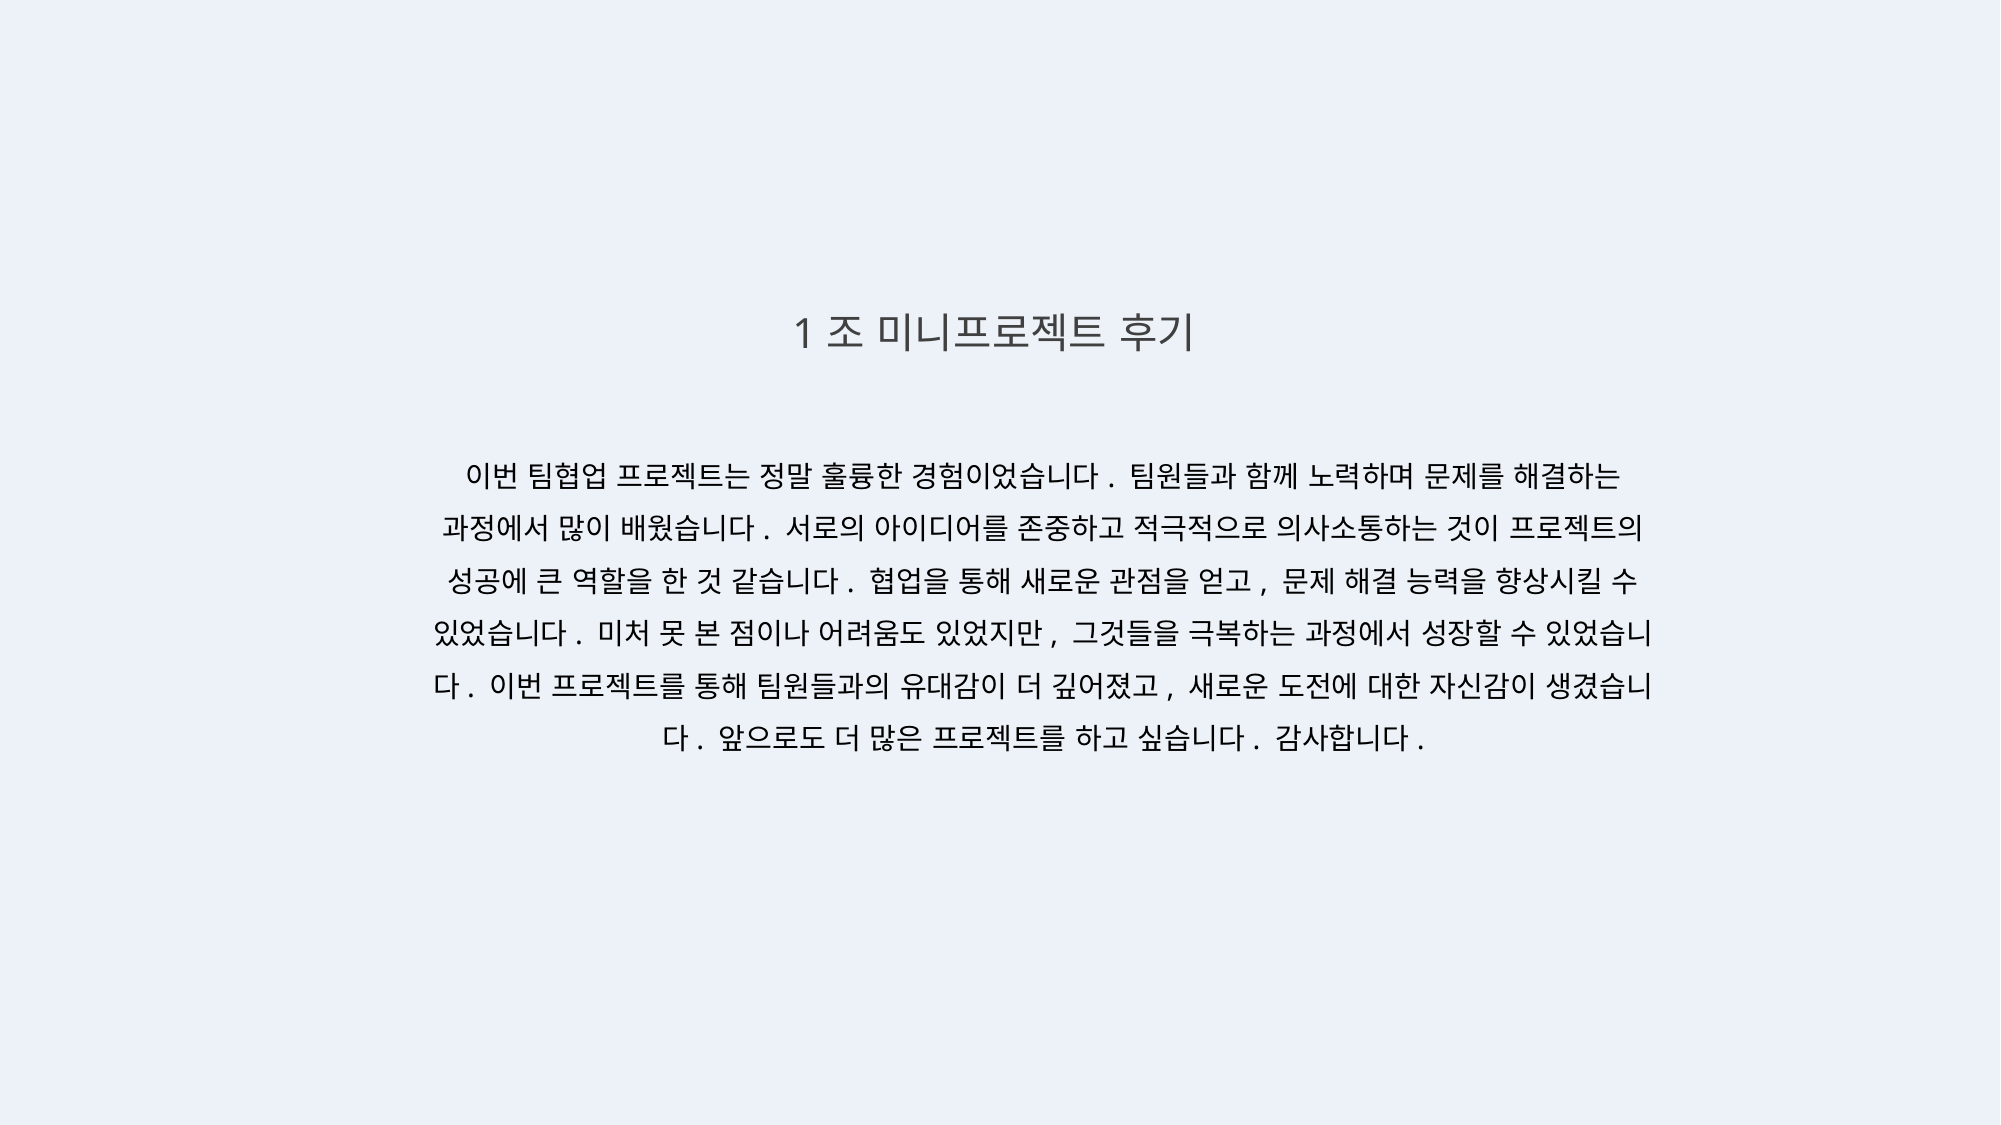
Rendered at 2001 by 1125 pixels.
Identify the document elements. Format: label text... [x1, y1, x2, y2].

text_box 이번 팀협업 프로젝트는 정말 훌륭한 경험이었습니다. 팀원들과 함께 노력하며 문제를 해결하는 과정에서 많이 배웠습니다. 서로의 아이디어를 존중하고 적극적으로 의사소통하는 것이 프로젝트의 성공에 큰 역할을 한 것 같습니다. 협업을 통해 새로운 관점을 얻고, 문제 해결 능력을 향상시킬 수 있었습니다. 미처 못 본 점이나 어려움도 있었지만, 그것들을 극복하는 과정에서 성장할 수 있었습니다. 이번 프로젝트를 통해 팀원들과의 유대감이 더 깊어졌고, 새로운 도전에 대한 자신감이 생겼습니다. 앞으로도 더 많은 프로젝트를 하고 싶습니다. 감사합니다. [402, 433, 1685, 763]
text_box 1조 미니프로젝트 후기 [646, 274, 1342, 365]
